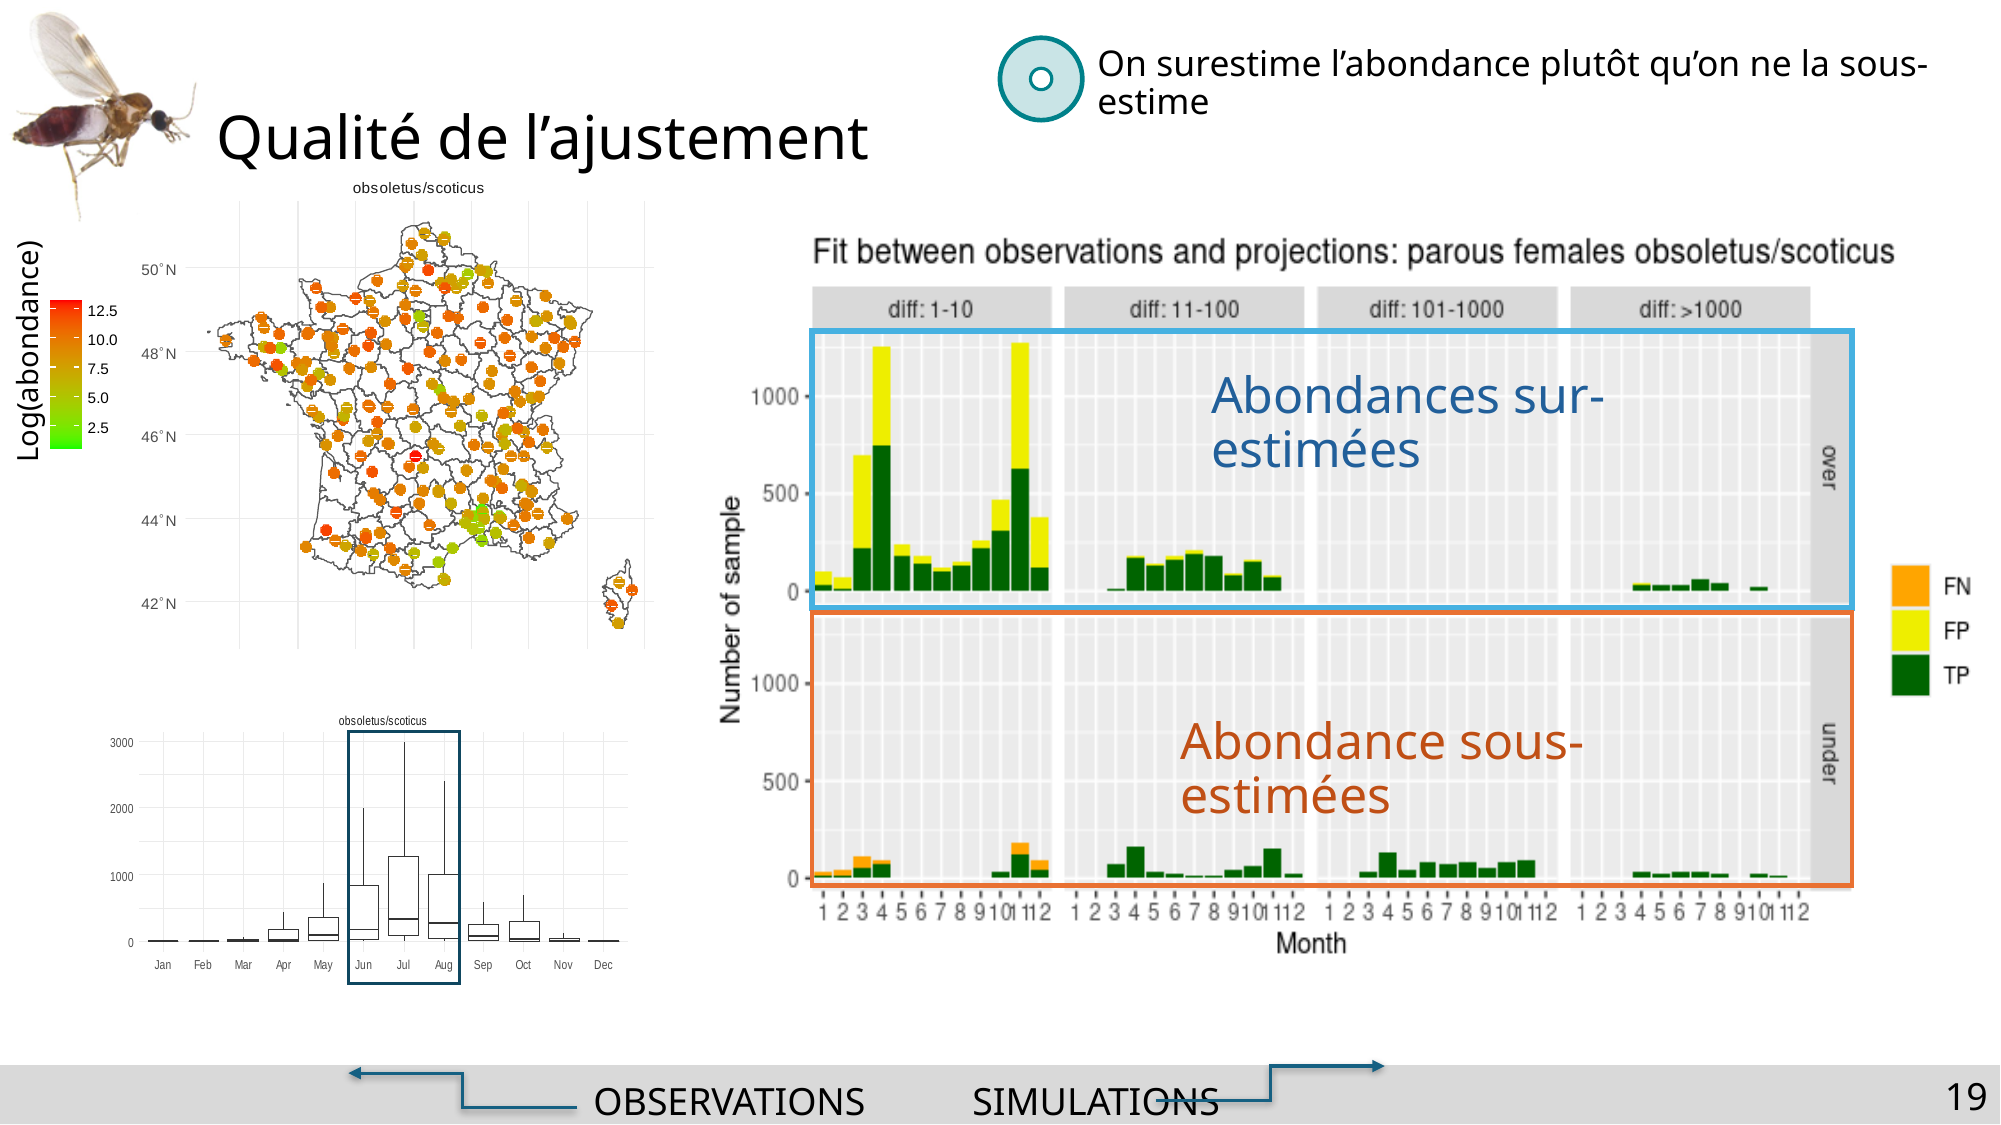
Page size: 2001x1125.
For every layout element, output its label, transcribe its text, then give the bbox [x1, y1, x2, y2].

picture [0, 7, 661, 984]
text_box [347, 1072, 578, 1109]
text_box On surestime l’abondance plutôt qu’on ne la sous-estime [1086, 59, 1969, 109]
text_box Log(abondance) [1, 235, 52, 478]
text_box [1155, 1065, 1386, 1102]
text_box [0, 1063, 1266, 1125]
picture [708, 224, 1999, 975]
text_box Qualité de l’ajustement [221, 31, 1658, 250]
text_box OBSERVATIONS SIMULATIONS [578, 1070, 1587, 1125]
text_box [1386, 1063, 2000, 1125]
text_box 19 [1920, 1065, 2000, 1125]
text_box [999, 37, 1083, 121]
